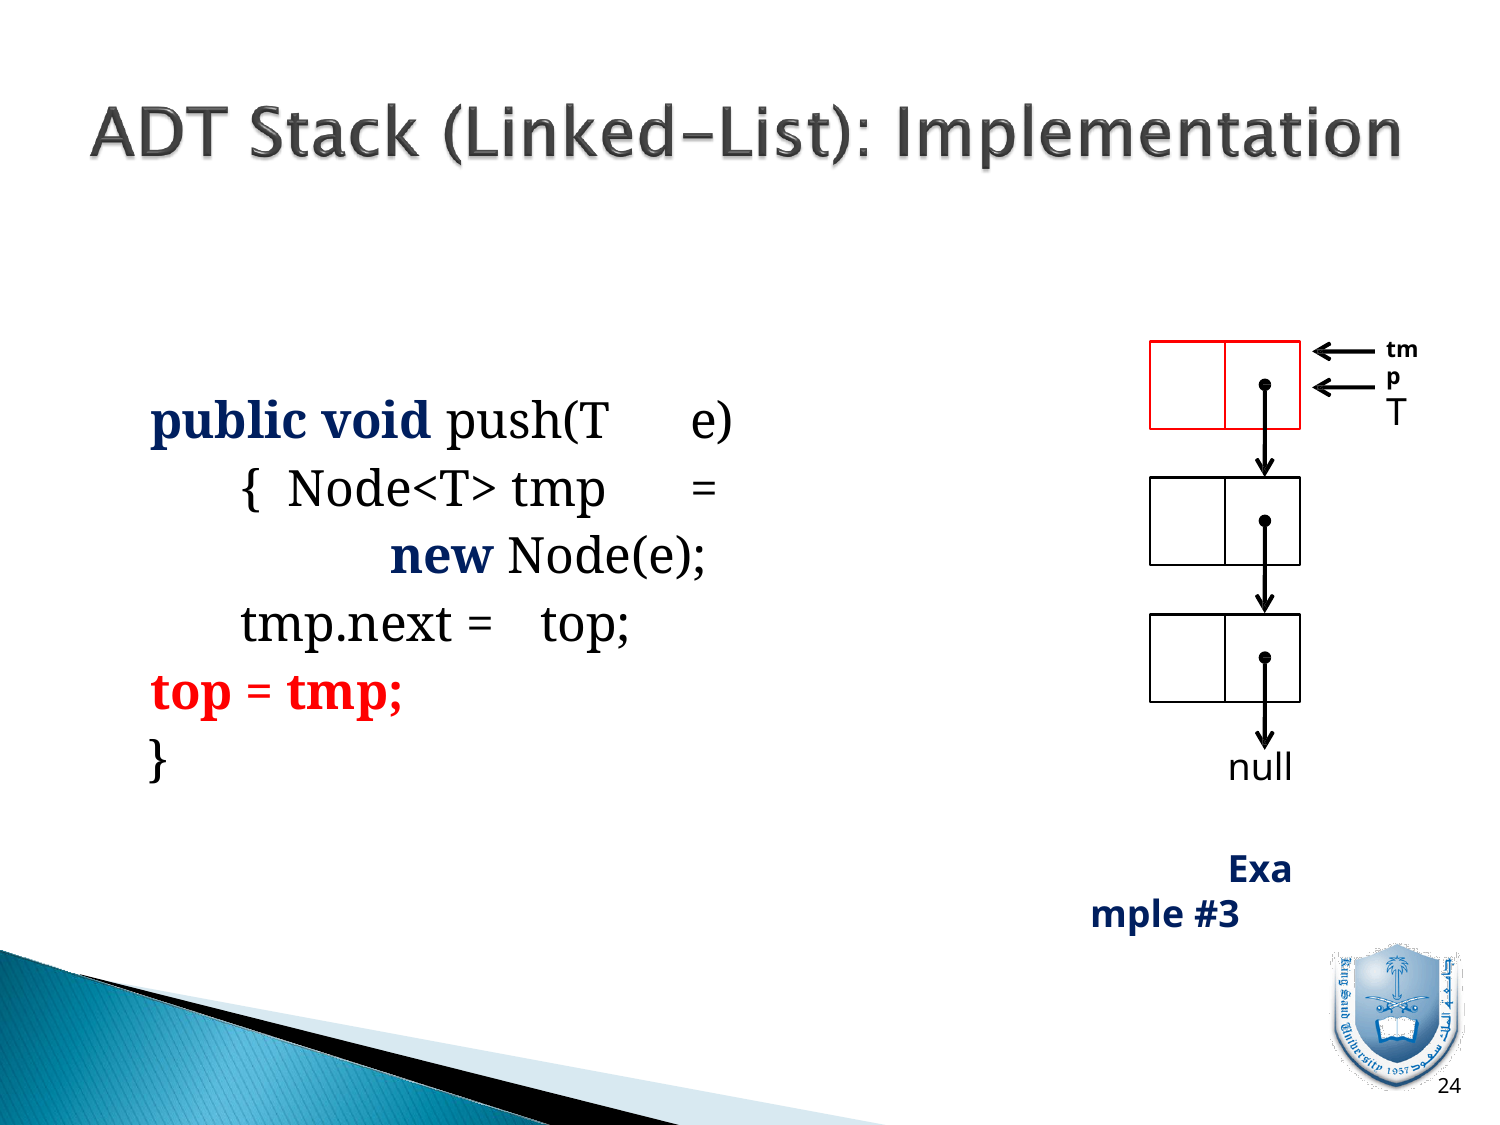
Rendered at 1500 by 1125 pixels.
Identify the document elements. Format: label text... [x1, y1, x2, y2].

text_box [1225, 341, 1300, 430]
text_box [1225, 477, 1300, 566]
text_box [1328, 940, 1465, 1091]
text_box [1149, 477, 1224, 566]
text_box [1312, 341, 1375, 362]
text_box [1149, 614, 1224, 702]
text_box [1255, 378, 1275, 478]
slide_number 10 [1433, 1079, 1468, 1125]
text_box [44, 75, 1470, 186]
text_box [1255, 514, 1275, 614]
text_box null Example #3 [1088, 742, 1307, 936]
picture [0, 948, 558, 1125]
text_box public void push(T e){ Node<T> tmp = new Node(e); tmp.next = top; top = tmp; } [147, 380, 893, 787]
text_box [1149, 341, 1224, 430]
text_box [1312, 377, 1375, 398]
text_box [1225, 614, 1300, 702]
text_box tmp T [1383, 335, 1434, 433]
text_box [1255, 651, 1275, 750]
